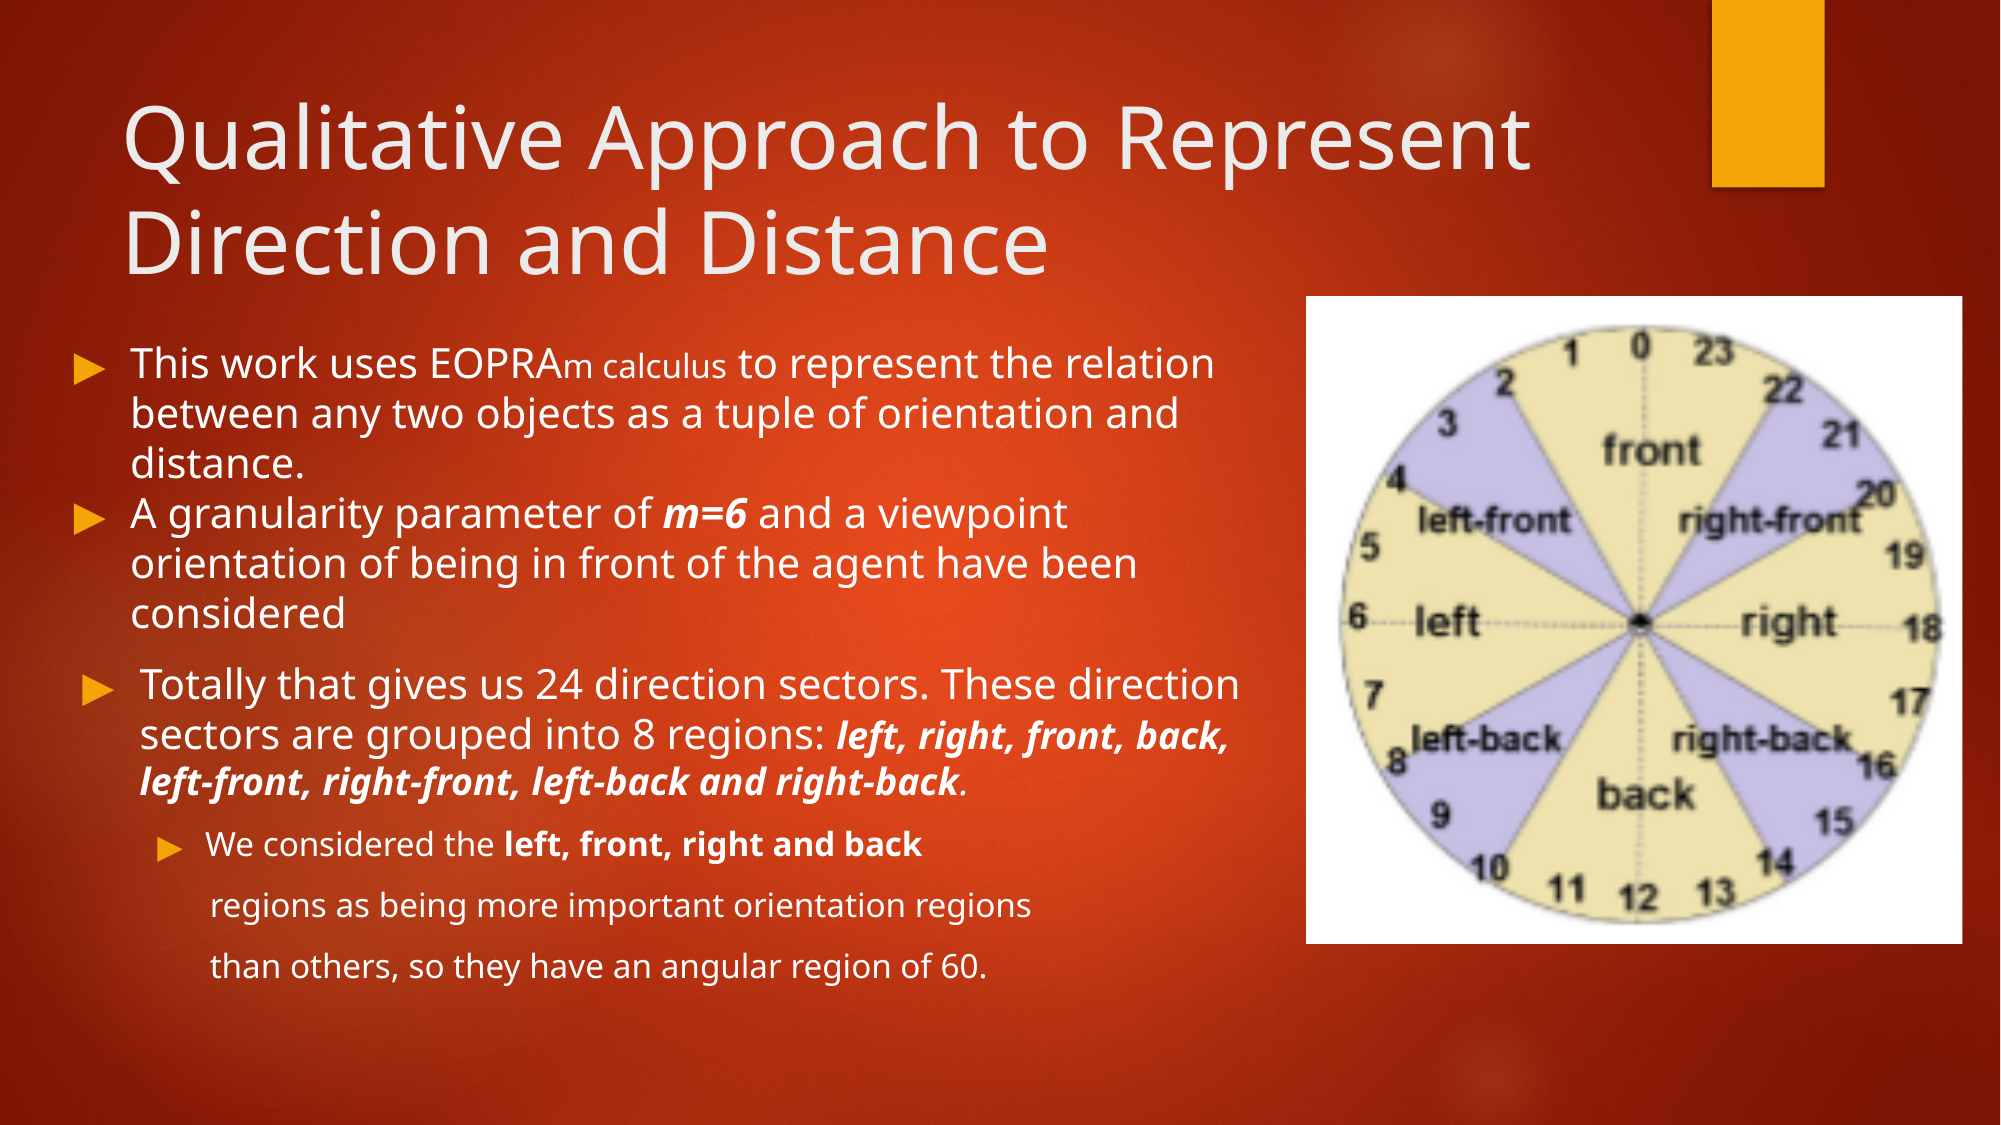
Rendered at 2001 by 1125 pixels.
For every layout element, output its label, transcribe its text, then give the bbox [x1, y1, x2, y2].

picture [0, 0, 2001, 1125]
list This work uses EOPRAm calculus to represent the relation between any two objects as a tuple of orientation and distance. A granularity parameter of m=6 and a viewpoint orientation of being in front of the agent have been considered Totally that gives us 24 direction sectors. These direction sectors are grouped into 8 regions: left, right, front, back, left-front, right-front, left-back and right-back. We considered the left, front, right and back regions as being more important orientation regions than others, so they have an angular region of 60. [58, 328, 1295, 1050]
title Qualitative Approach to Represent Direction and Distance [106, 74, 1649, 304]
